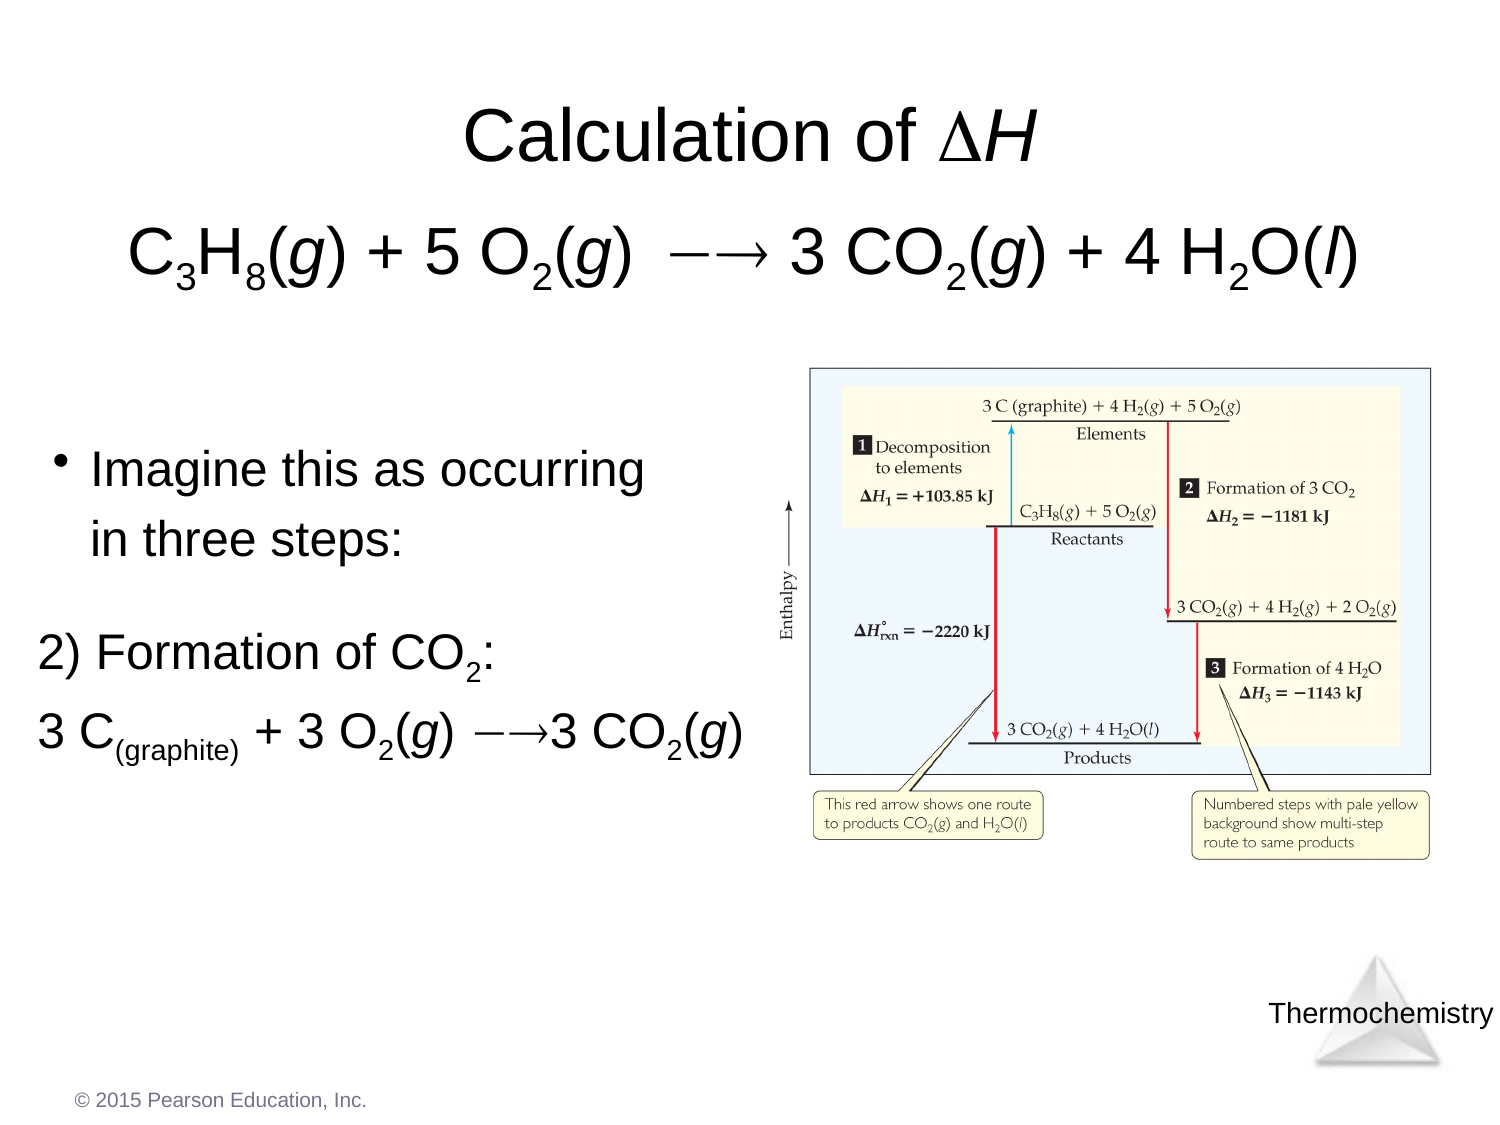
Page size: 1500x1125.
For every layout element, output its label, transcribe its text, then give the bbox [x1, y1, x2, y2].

list Imagine this as occurring in three steps: [37, 428, 769, 612]
title Calculation of H [0, 37, 1500, 226]
picture [774, 362, 1437, 863]
text_box C3H8(g) + 5 O2(g)  3 CO2(g) + 4 H2O(l) [112, 200, 1437, 306]
picture [1275, 906, 1478, 1109]
text_box 2) Formation of CO2: 3 C(graphite) + 3 O2(g) 3 CO2(g) [22, 612, 774, 921]
